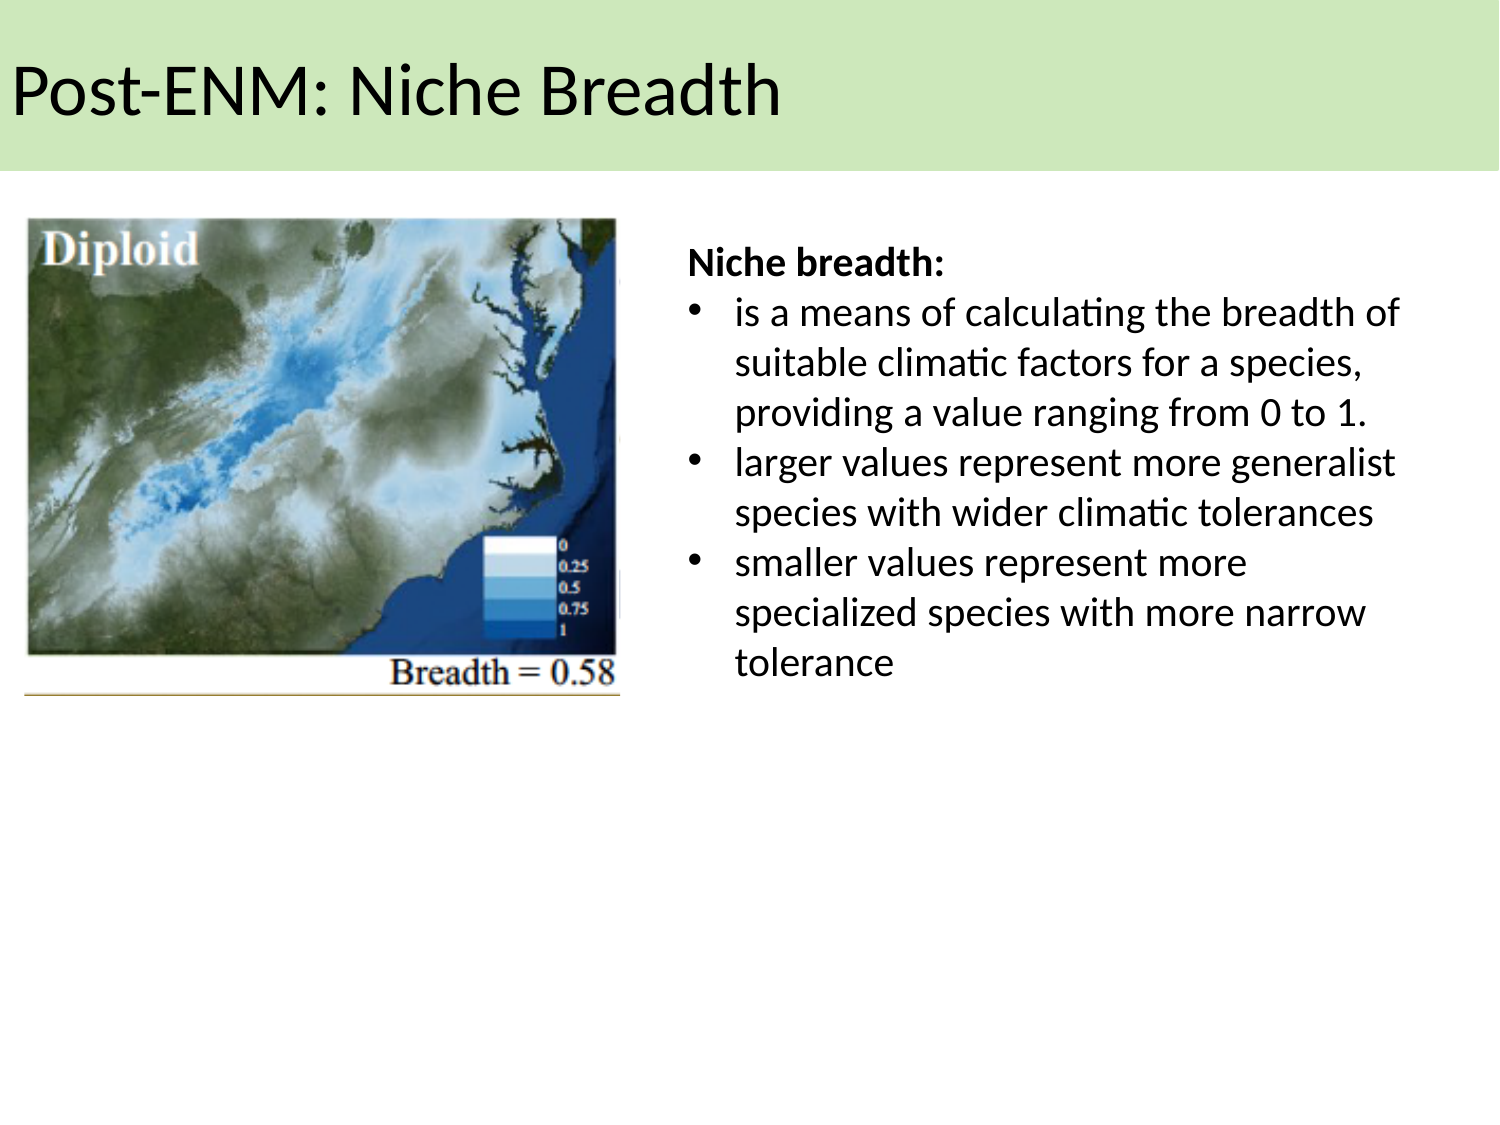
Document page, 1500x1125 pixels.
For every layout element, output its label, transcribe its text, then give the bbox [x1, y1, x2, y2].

picture [24, 217, 621, 696]
text_box Niche breadth: is a means of calculating the breadth of suitable climatic factors for a species, providing a value ranging from 0 to 1. larger values represent more generalist species with wider climatic tolerances smaller values represent more specialized species with more narrow tolerance [672, 227, 1423, 693]
text_box Post-ENM: Niche Breadth [0, 0, 1499, 171]
